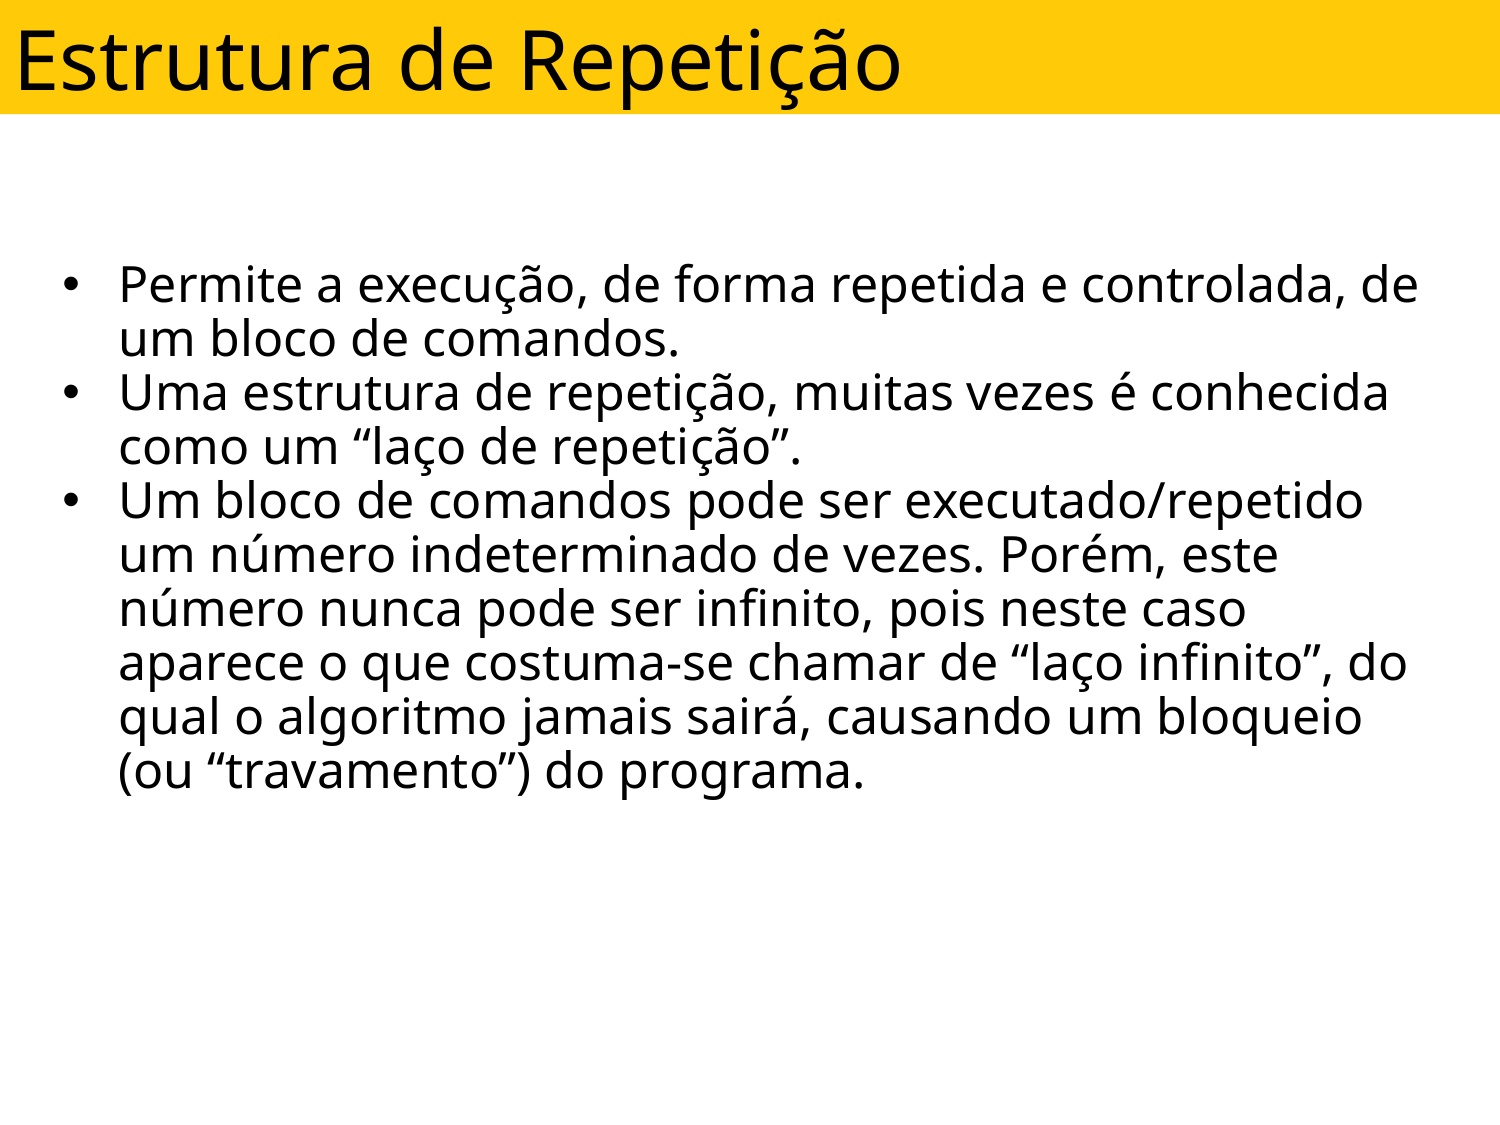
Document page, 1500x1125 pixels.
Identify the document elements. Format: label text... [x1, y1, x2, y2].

text_box Estrutura de Repetição [0, 0, 1500, 115]
text_box Permite a execução, de forma repetida e controlada, de um bloco de comandos. Uma estrutura de repetição, muitas vezes é conhecida como um “laço de repetição”. Um bloco de comandos pode ser executado/repetido um número indeterminado de vezes. Porém, este número nunca pode ser infinito, pois neste caso aparece o que costuma-se chamar de “laço infinito”, do qual o algoritmo jamais sairá, causando um bloqueio (ou “travamento”) do programa. [47, 252, 1461, 987]
